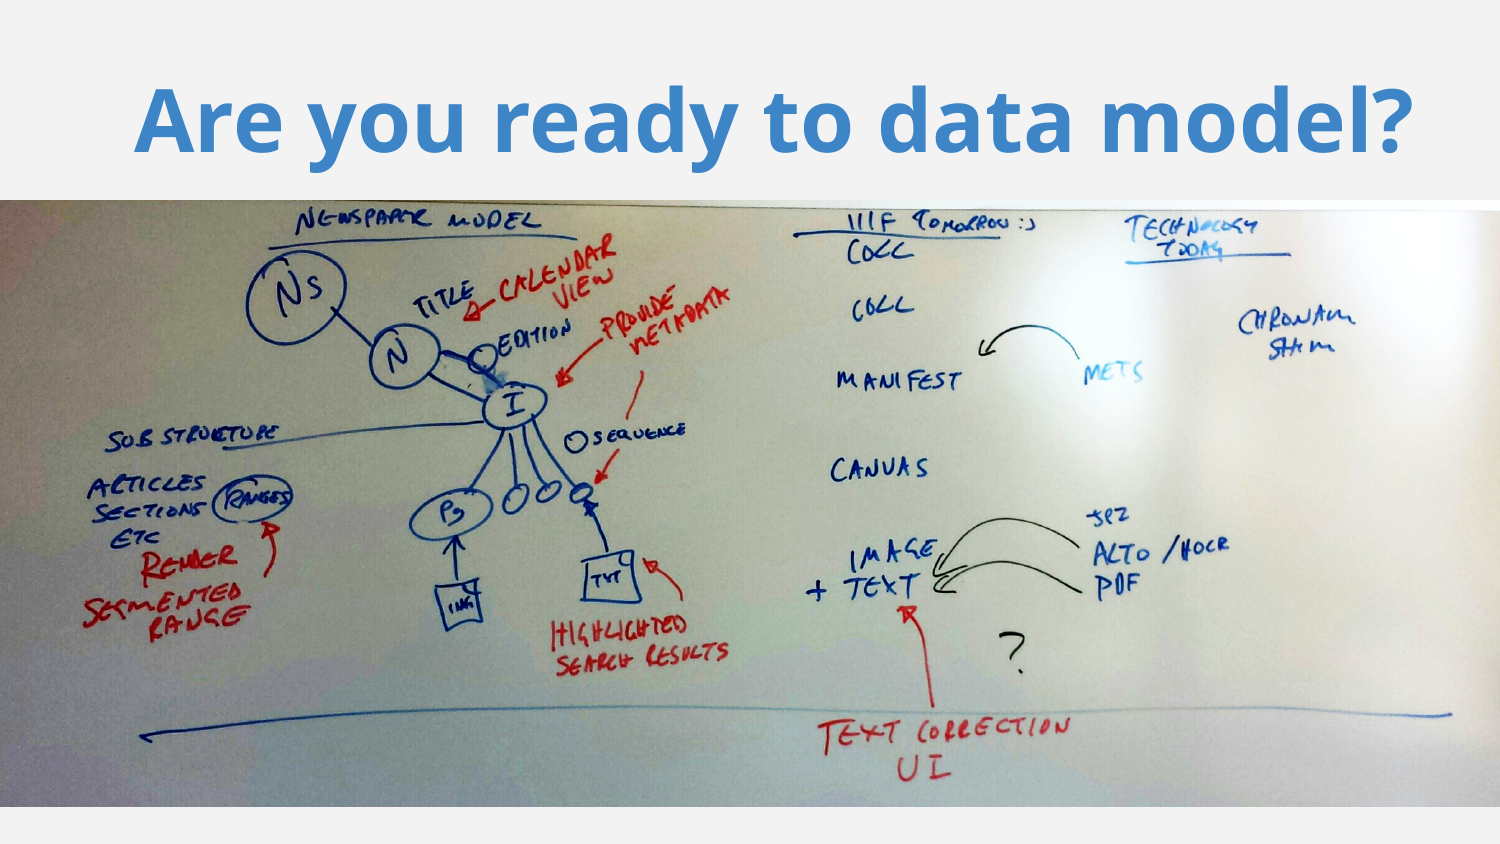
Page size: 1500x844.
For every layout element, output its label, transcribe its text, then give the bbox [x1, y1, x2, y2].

picture [0, 200, 1500, 807]
text_box Are you ready to data model? [76, 50, 1474, 177]
